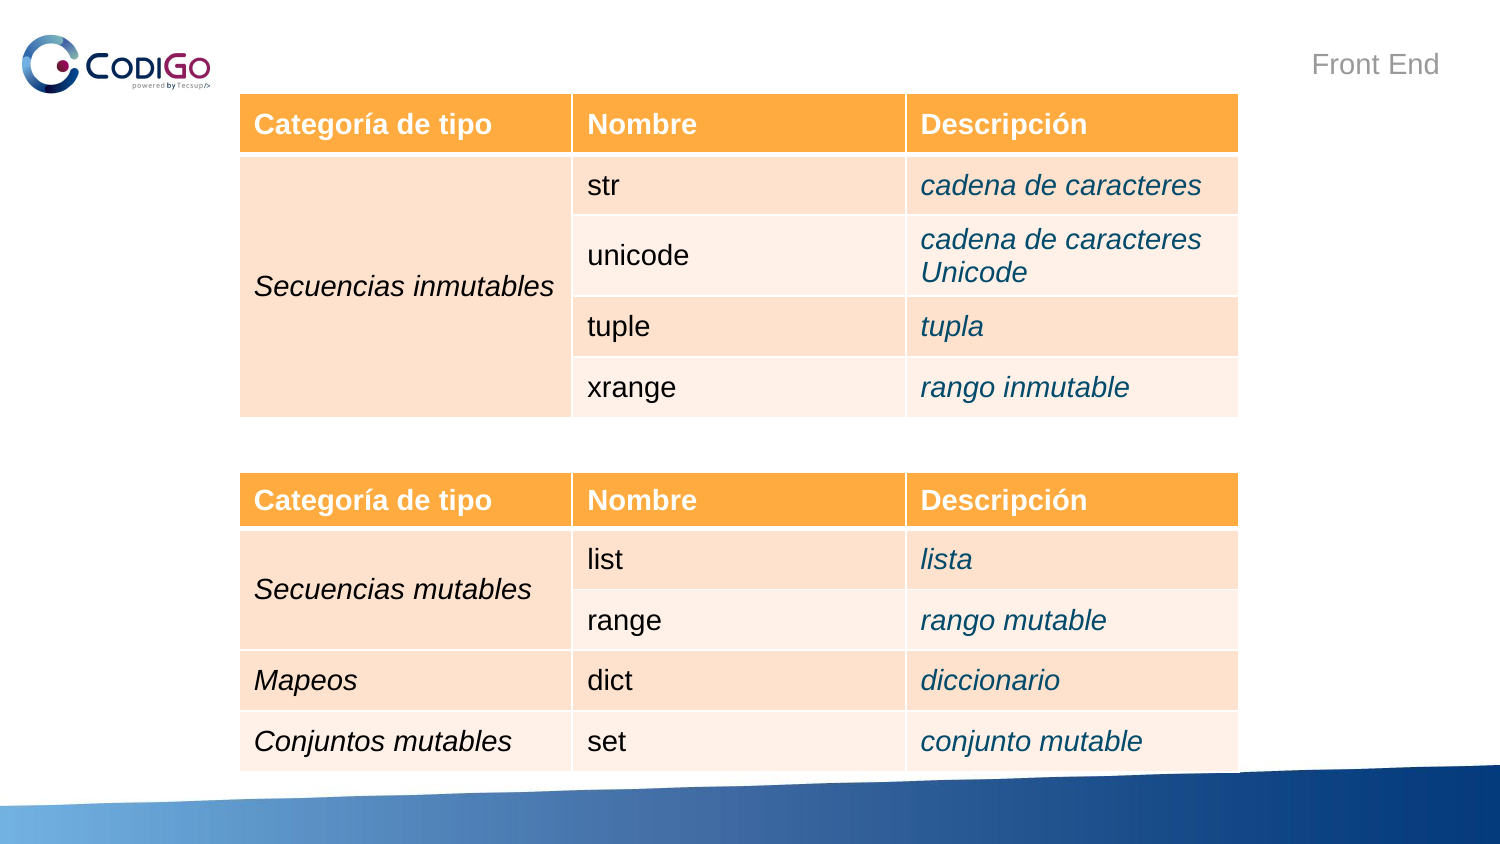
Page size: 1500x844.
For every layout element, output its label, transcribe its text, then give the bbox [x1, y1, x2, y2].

table_cell unicode [573, 216, 905, 295]
table_cell Mapeos [240, 651, 571, 710]
table_header Nombre [573, 473, 905, 526]
table_header Nombre [573, 94, 905, 152]
table_cell cadena de caracteres Unicode [907, 216, 1238, 295]
table_cell Conjuntos mutables [240, 712, 571, 771]
table_cell conjunto mutable [907, 712, 1238, 771]
table_cell xrange [573, 358, 905, 417]
table_cell rango inmutable [907, 358, 1238, 417]
table_header Descripción [907, 94, 1238, 152]
table_cell cadena de caracteres [907, 157, 1238, 214]
table_header Categoría de tipo [240, 94, 571, 152]
table_header Categoría de tipo [240, 473, 571, 526]
table_cell tuple [573, 297, 905, 356]
table_cell Secuencias inmutables [240, 157, 571, 417]
table_cell dict [573, 651, 905, 710]
table_header Descripción [907, 473, 1238, 526]
table_cell rango mutable [907, 590, 1238, 649]
table_cell str [573, 157, 905, 214]
table_cell range [573, 590, 905, 649]
picture [0, 0, 1500, 844]
table_cell diccionario [907, 651, 1238, 710]
table_cell Secuencias mutables [240, 531, 571, 649]
table_cell lista [907, 531, 1238, 589]
table_cell tupla [907, 297, 1238, 356]
table_cell list [573, 531, 905, 589]
table_cell set [573, 712, 905, 771]
